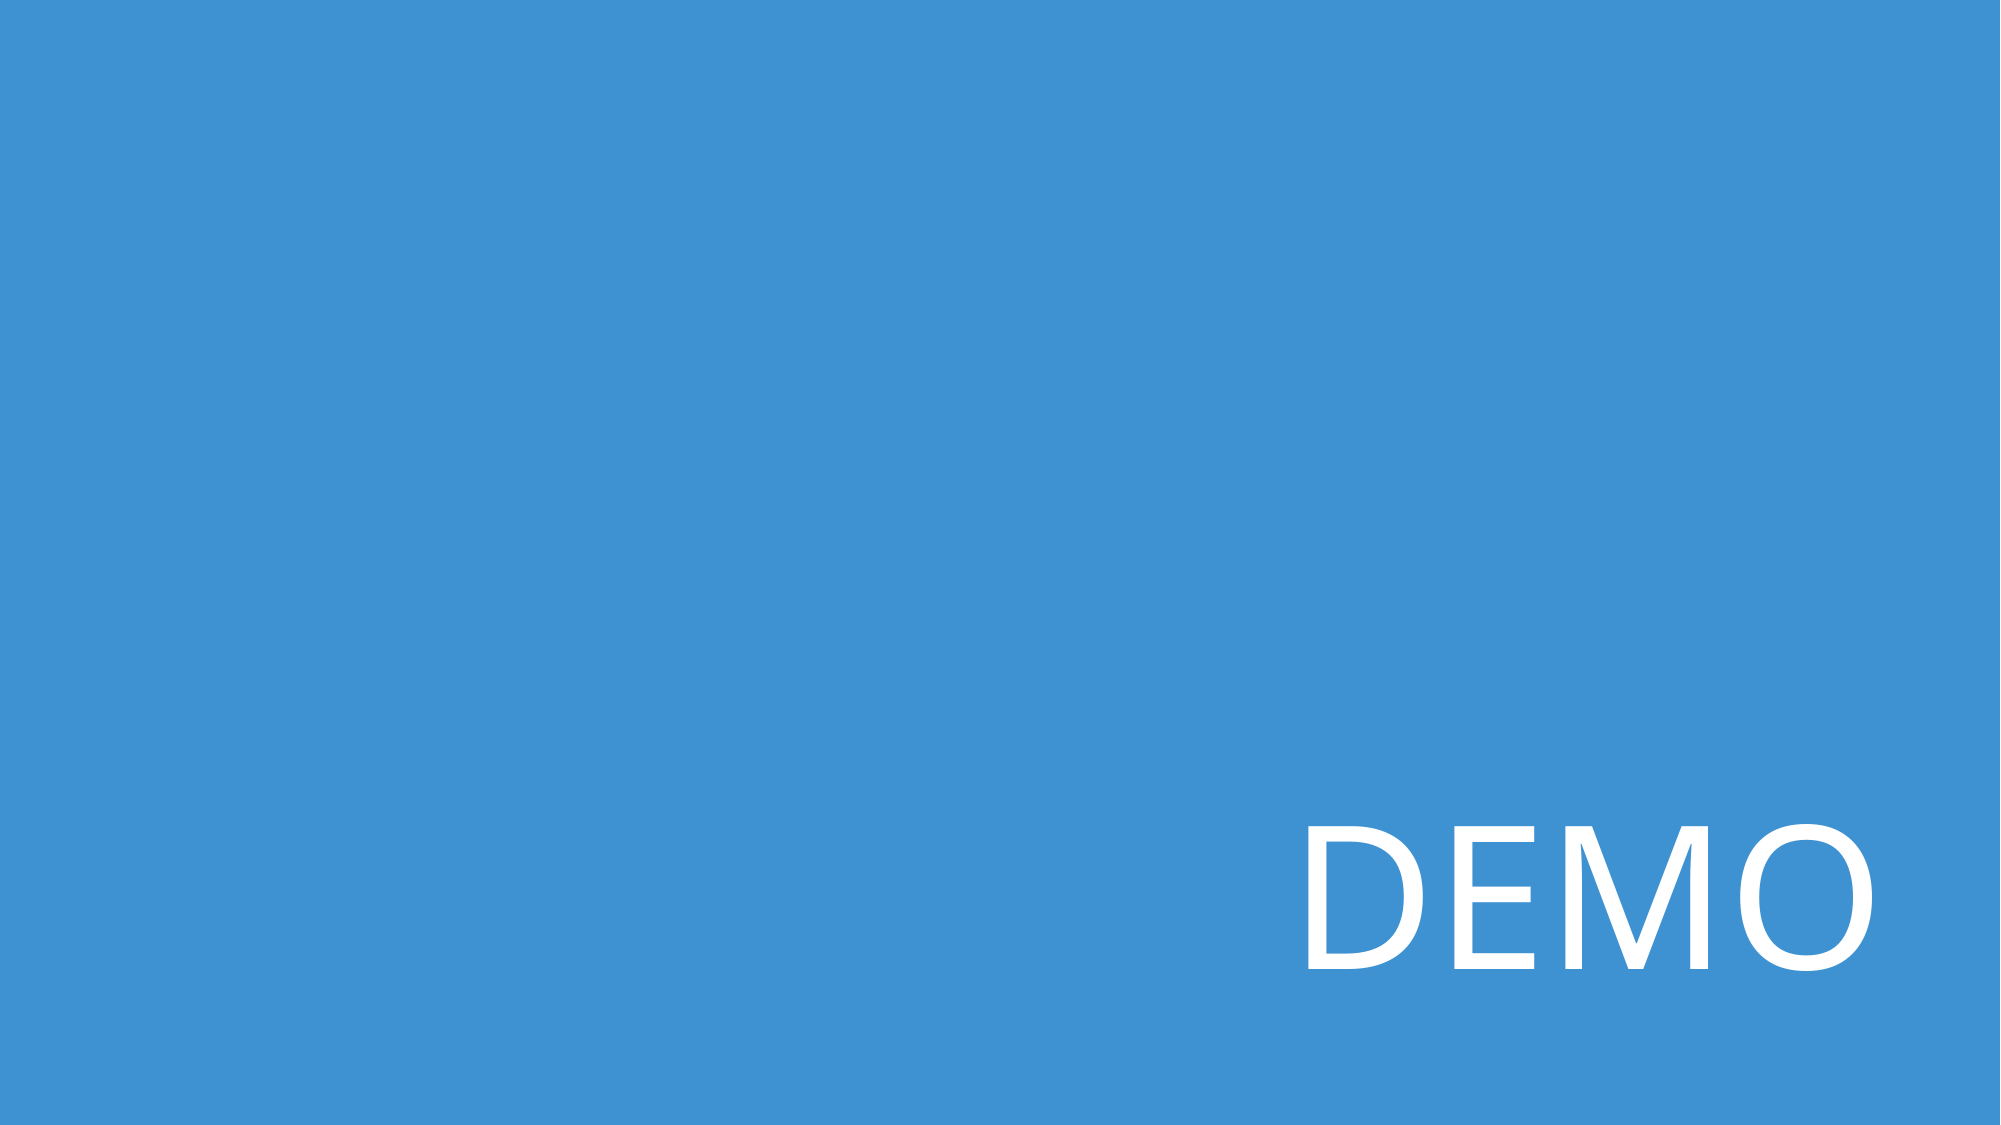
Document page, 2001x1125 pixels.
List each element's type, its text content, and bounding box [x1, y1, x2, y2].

text_box DEMO [1274, 761, 1900, 1017]
